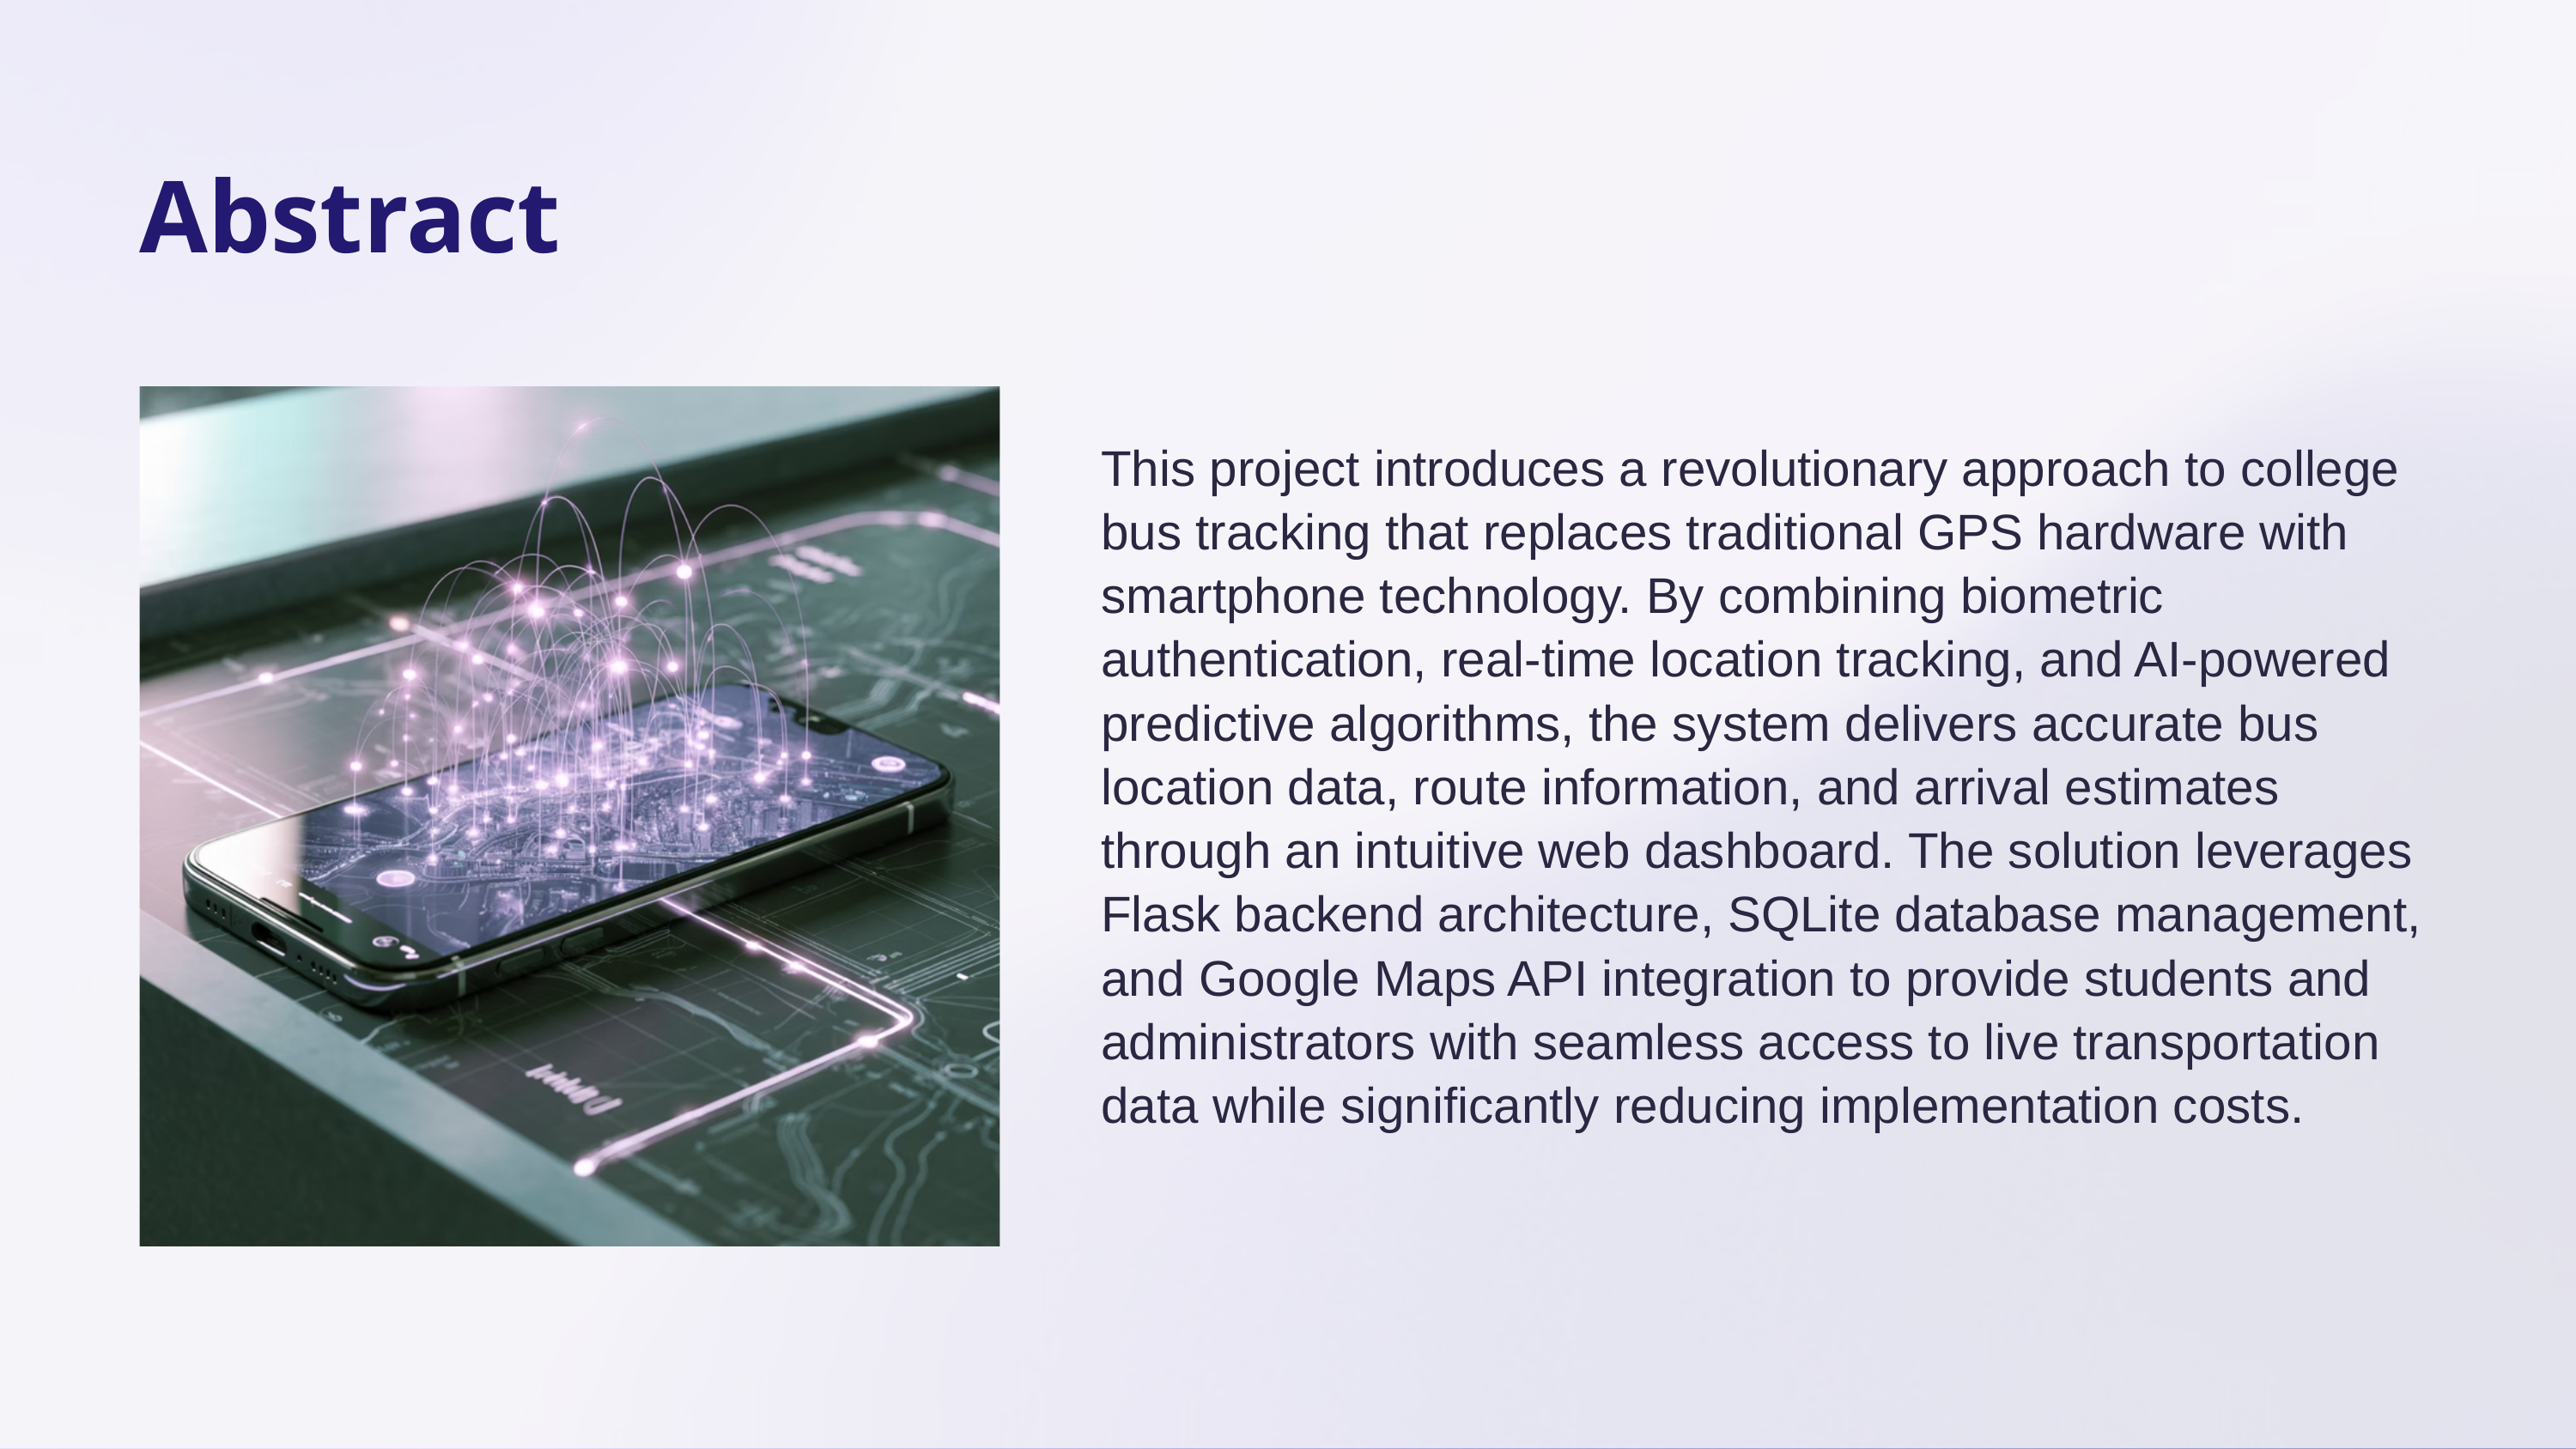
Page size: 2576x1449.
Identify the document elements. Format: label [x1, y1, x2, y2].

text_box [0, 0, 2576, 1449]
text_box [139, 386, 1000, 1247]
